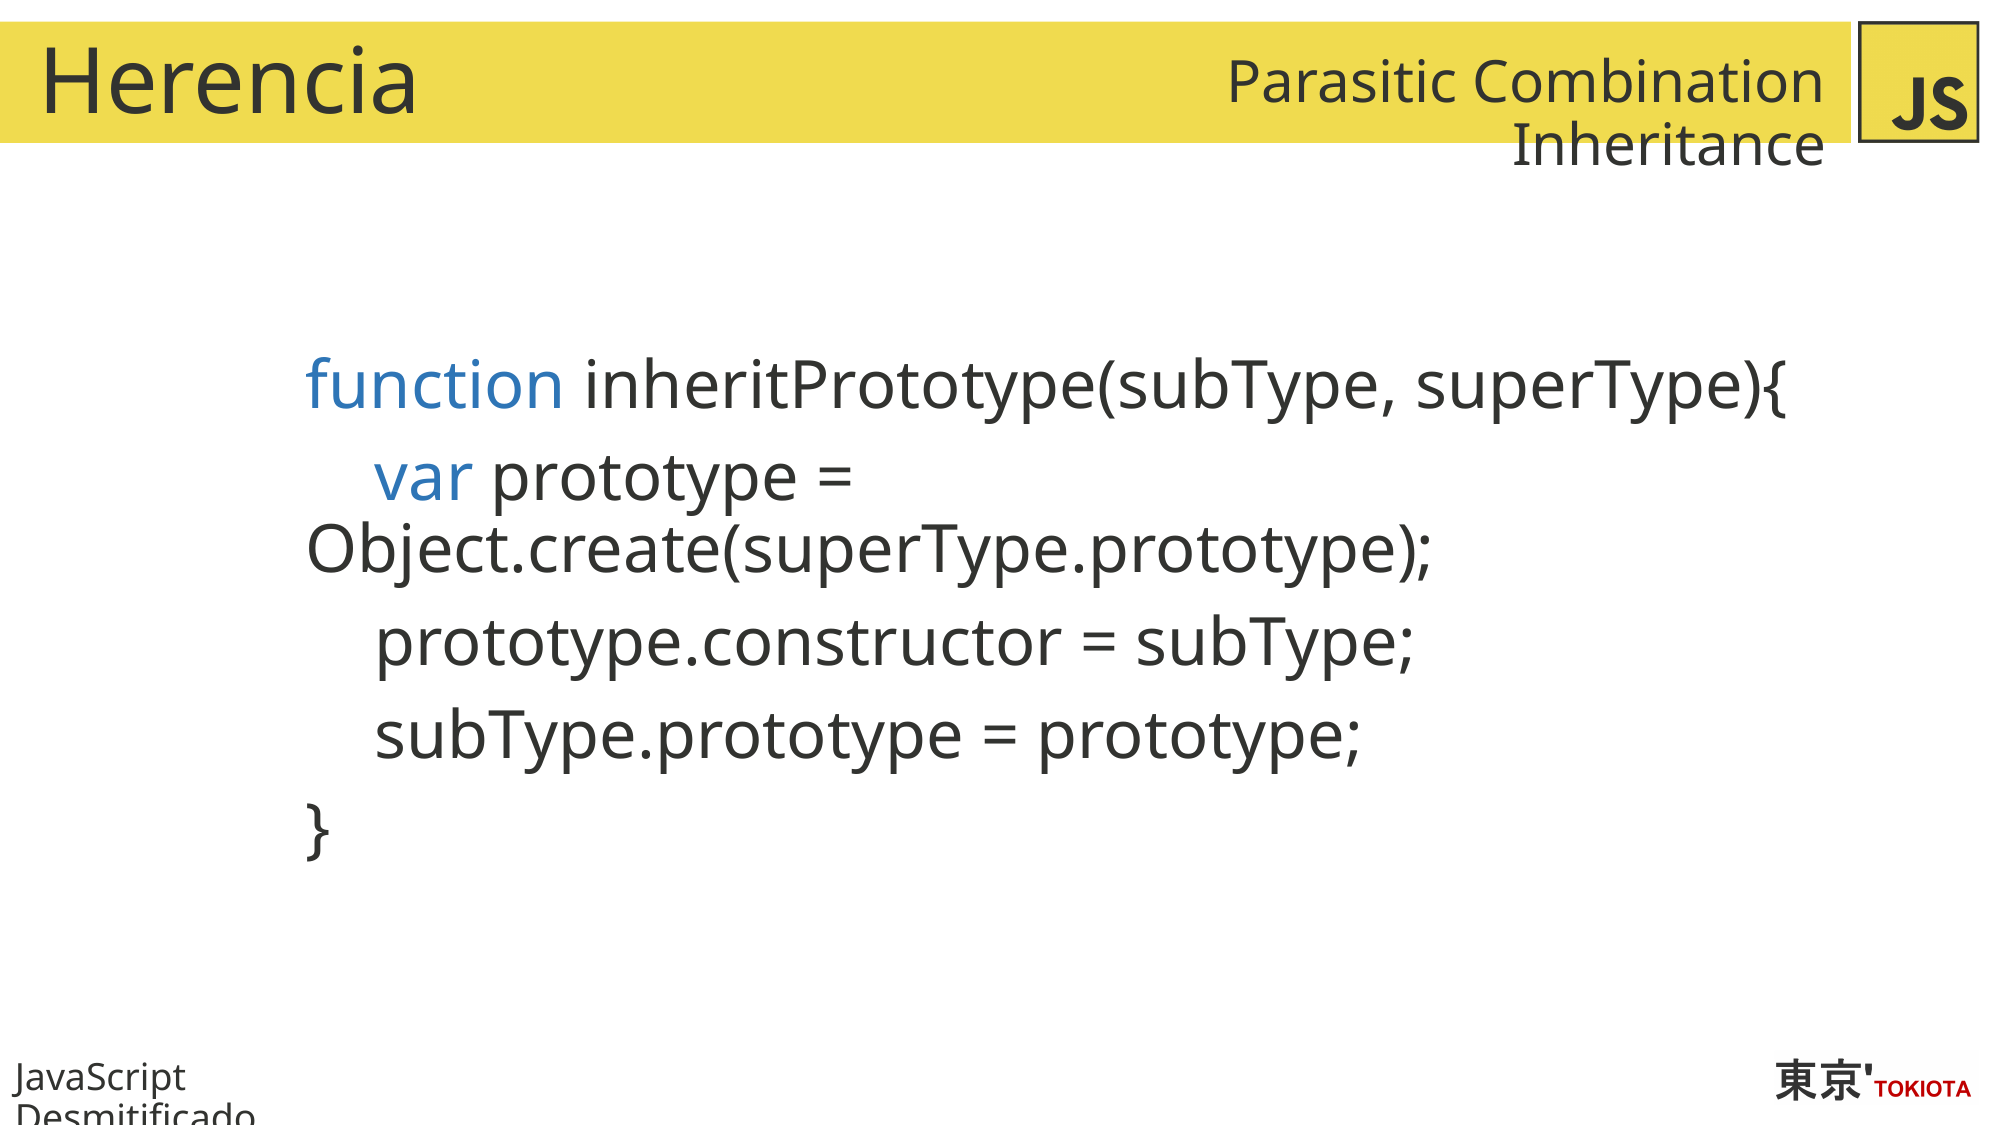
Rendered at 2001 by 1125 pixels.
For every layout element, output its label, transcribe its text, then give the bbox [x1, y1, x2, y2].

picture [1858, 21, 1980, 143]
list Parasitic Combination Inheritance [1014, 44, 1841, 139]
picture [1774, 1050, 1979, 1105]
list function inheritPrototype(subType, superType){ var prototype = Object.create(superType.prototype); prototype.constructor = subType; subType.prototype = prototype; } [291, 343, 1832, 853]
title Herencia [23, 27, 1353, 139]
